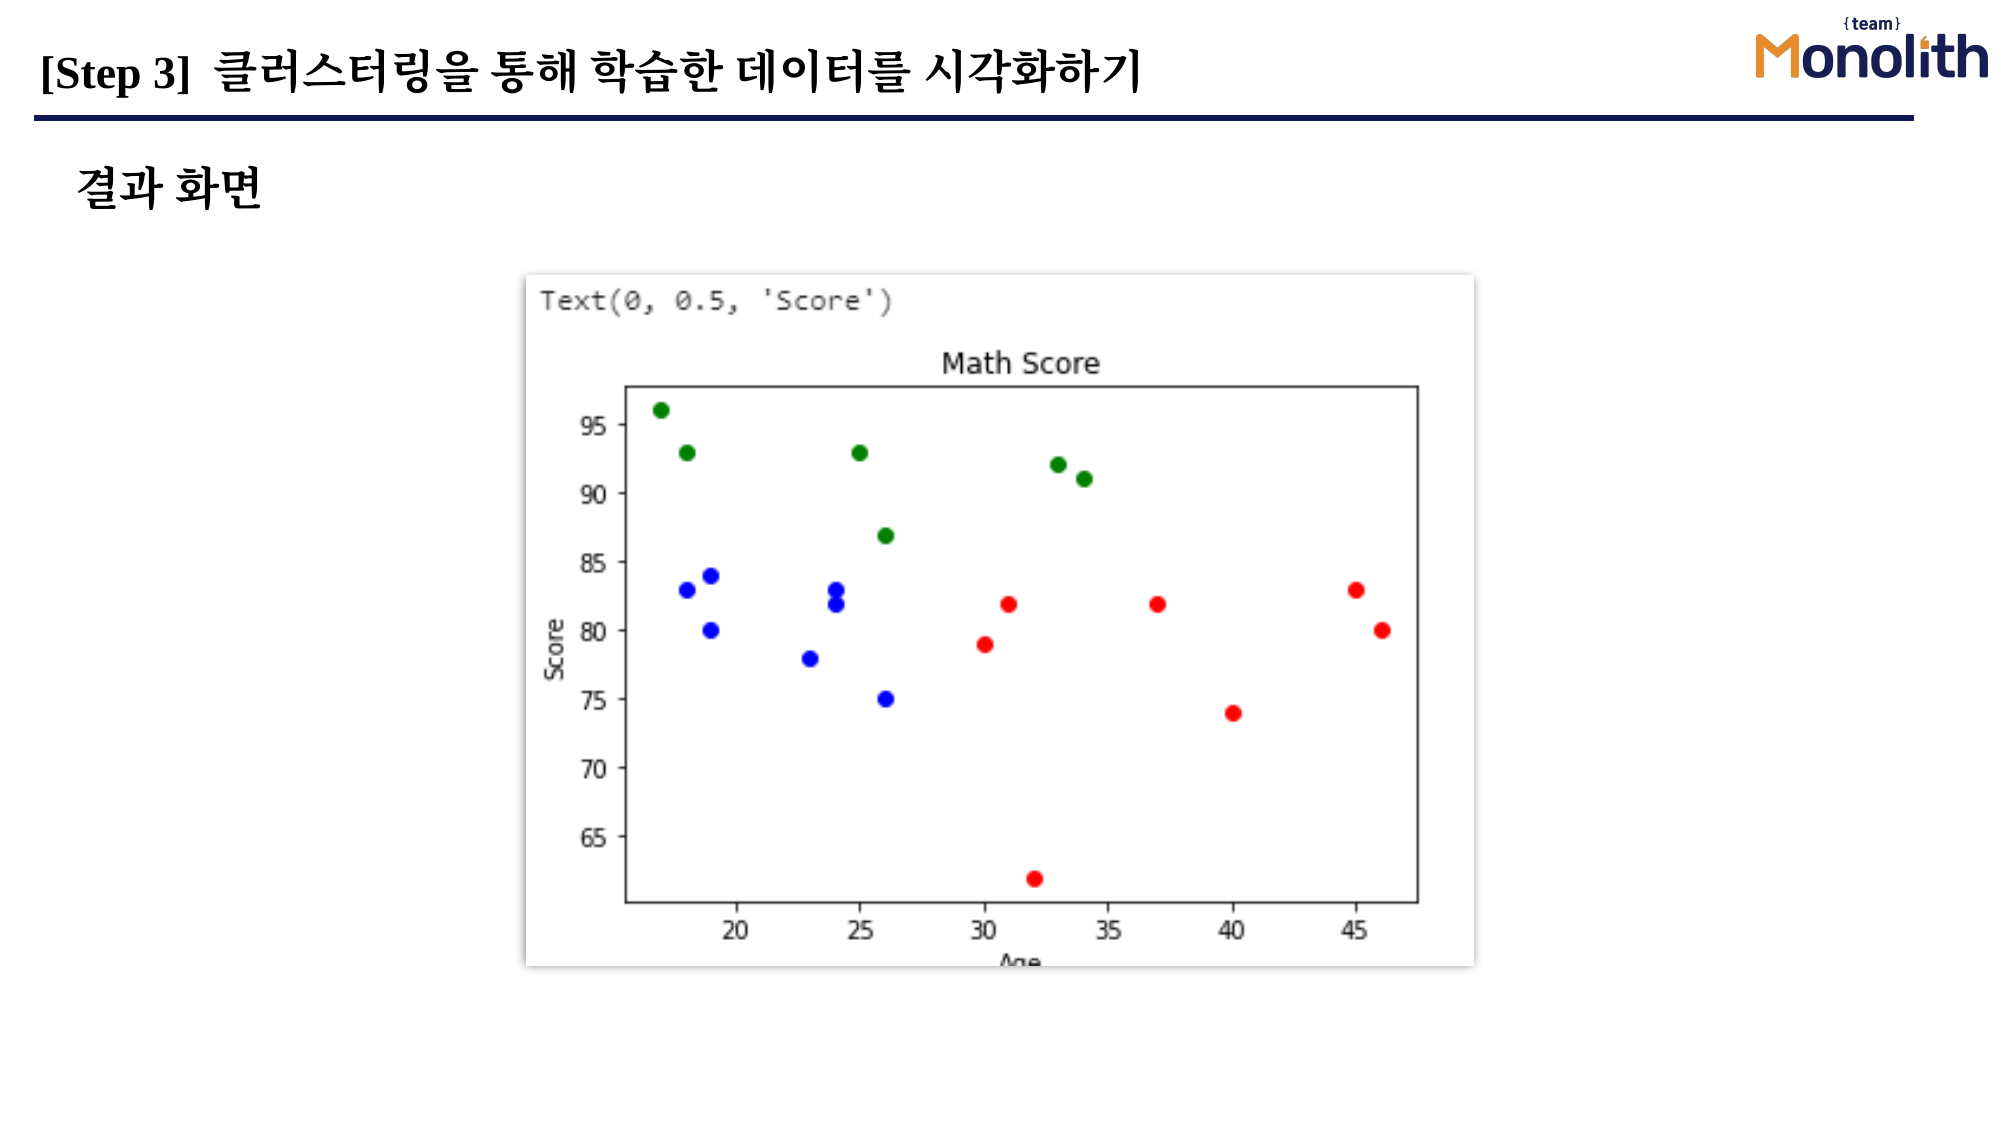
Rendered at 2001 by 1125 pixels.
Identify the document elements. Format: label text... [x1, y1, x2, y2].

picture [525, 275, 1474, 966]
title [Step 3] 클러스터링을 통해 학습한 데이터를 시각화하기 [24, 38, 1750, 110]
list 결과 화면 [60, 158, 1940, 1016]
picture [1756, 17, 1988, 78]
